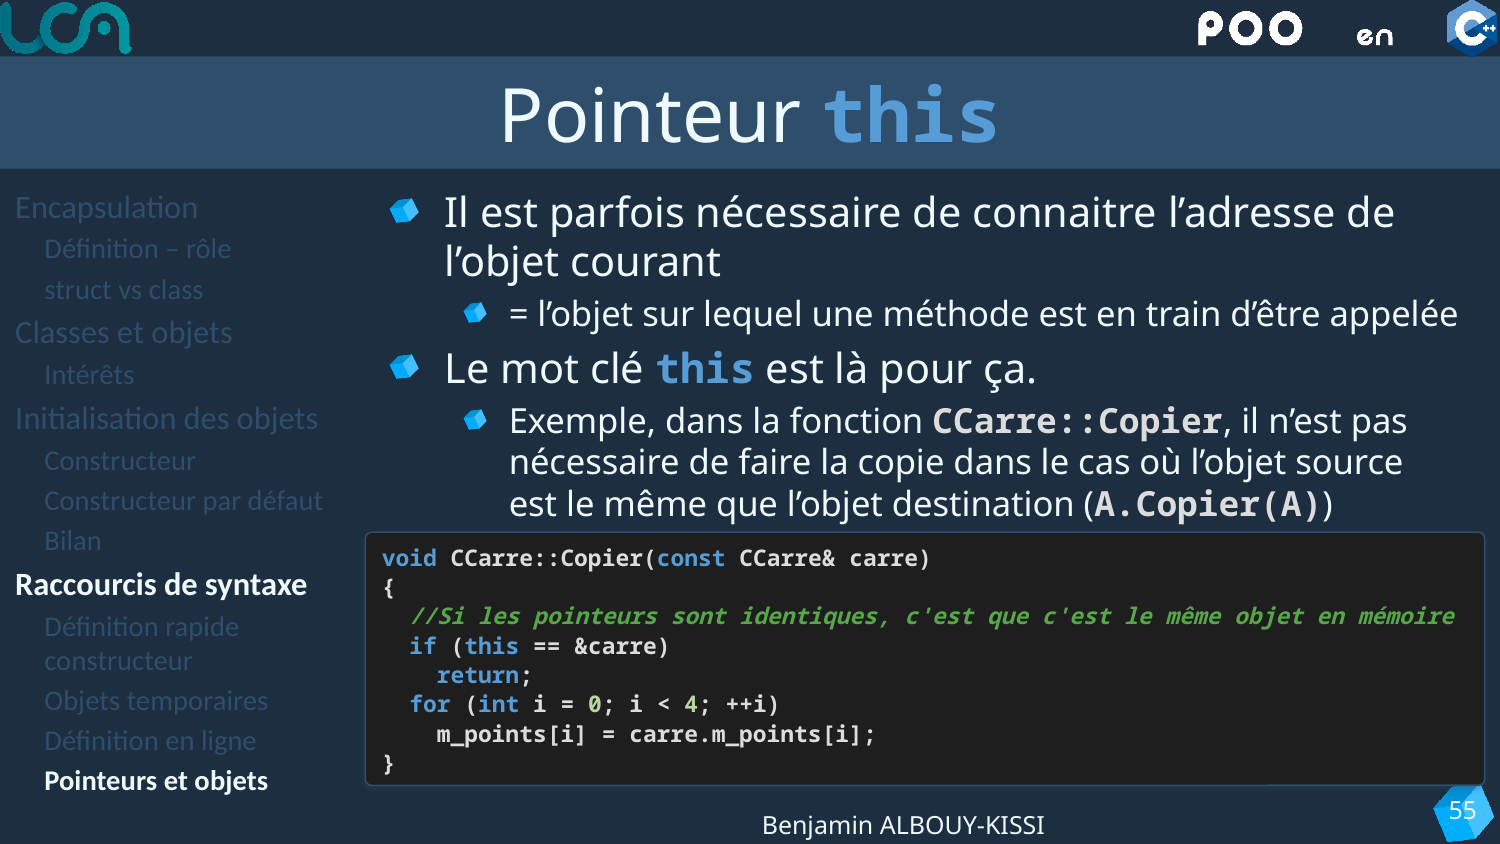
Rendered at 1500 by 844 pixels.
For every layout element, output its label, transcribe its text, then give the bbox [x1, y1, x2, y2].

picture [1465, 835, 1494, 842]
list Il est parfois nécessaire de connaitre l’adresse de l’objet courant = l’objet sur lequel une méthode est en train d’être appelée Le mot clé this est là pour ça. Exemple, dans la fonction CCarre::Copier, il n’est pas nécessaire de faire la copie dans le cas où l’objet source est le même que l’objet destination (A.Copier(A)) [375, 178, 1475, 530]
title Pointeur this [24, 56, 1475, 169]
picture [0, 2, 132, 54]
picture [1476, 782, 1494, 789]
slide_number 55 [1432, 789, 1494, 835]
picture [404, 198, 419, 223]
picture [389, 354, 400, 363]
picture [476, 302, 487, 323]
picture [1433, 835, 1445, 842]
text_box void CCarre::Copier(const CCarre& carre) { //Si les pointeurs sont identiques, c'est que c'est le même objet en mémoire if (this == &carre) return; for (int i = 0; i < 4; ++i) m_points[i] = carre.m_points[i]; } [364, 531, 1486, 787]
picture [476, 409, 487, 430]
picture [463, 409, 470, 416]
picture [463, 302, 470, 309]
list Encapsulation Définition – rôle struct vs class Classes et objets Intérêts Initialisation des objets Constructeur Constructeur par défaut Bilan Raccourcis de syntaxe Définition rapide constructeur Objets temporaires Définition en ligne Pointeurs et objets [0, 178, 375, 807]
picture [1194, 0, 1500, 57]
picture [389, 368, 395, 379]
picture [389, 198, 400, 207]
picture [404, 354, 419, 379]
picture [389, 212, 395, 223]
footer Benjamin ALBOUY-KISSI [374, 806, 1433, 844]
